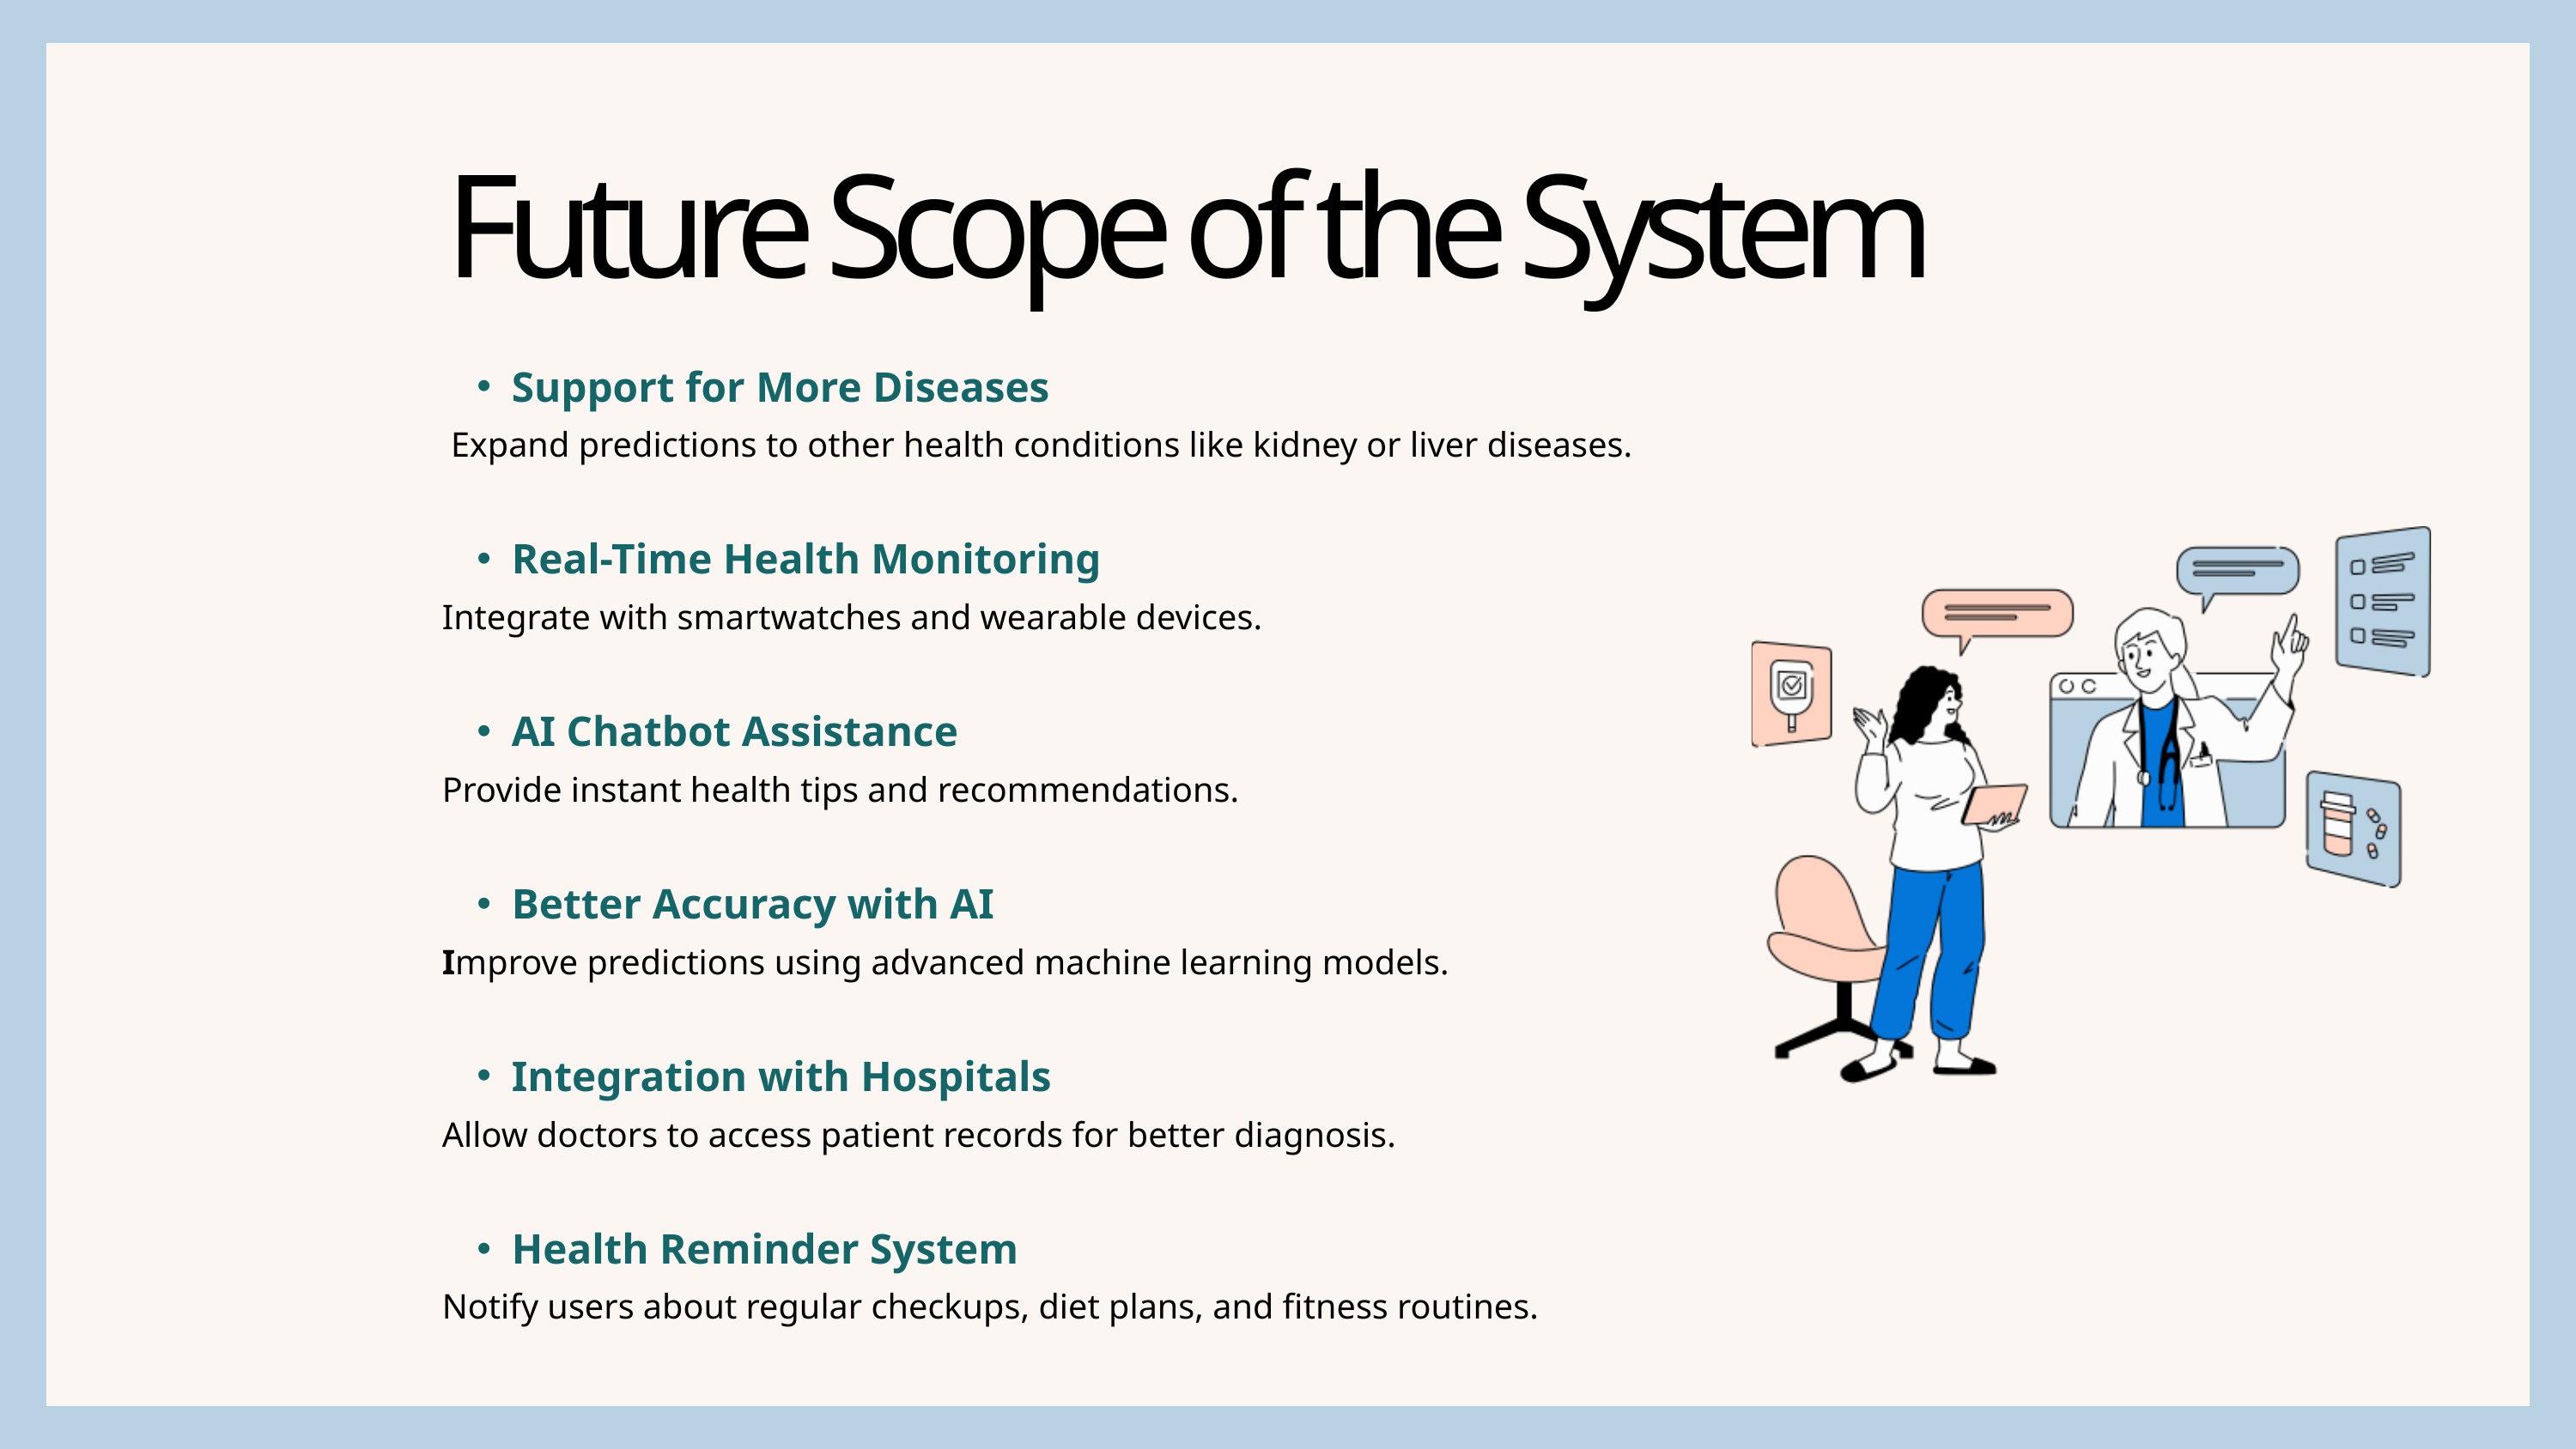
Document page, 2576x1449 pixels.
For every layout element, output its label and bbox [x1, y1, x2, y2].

text_box [46, 42, 2530, 1407]
